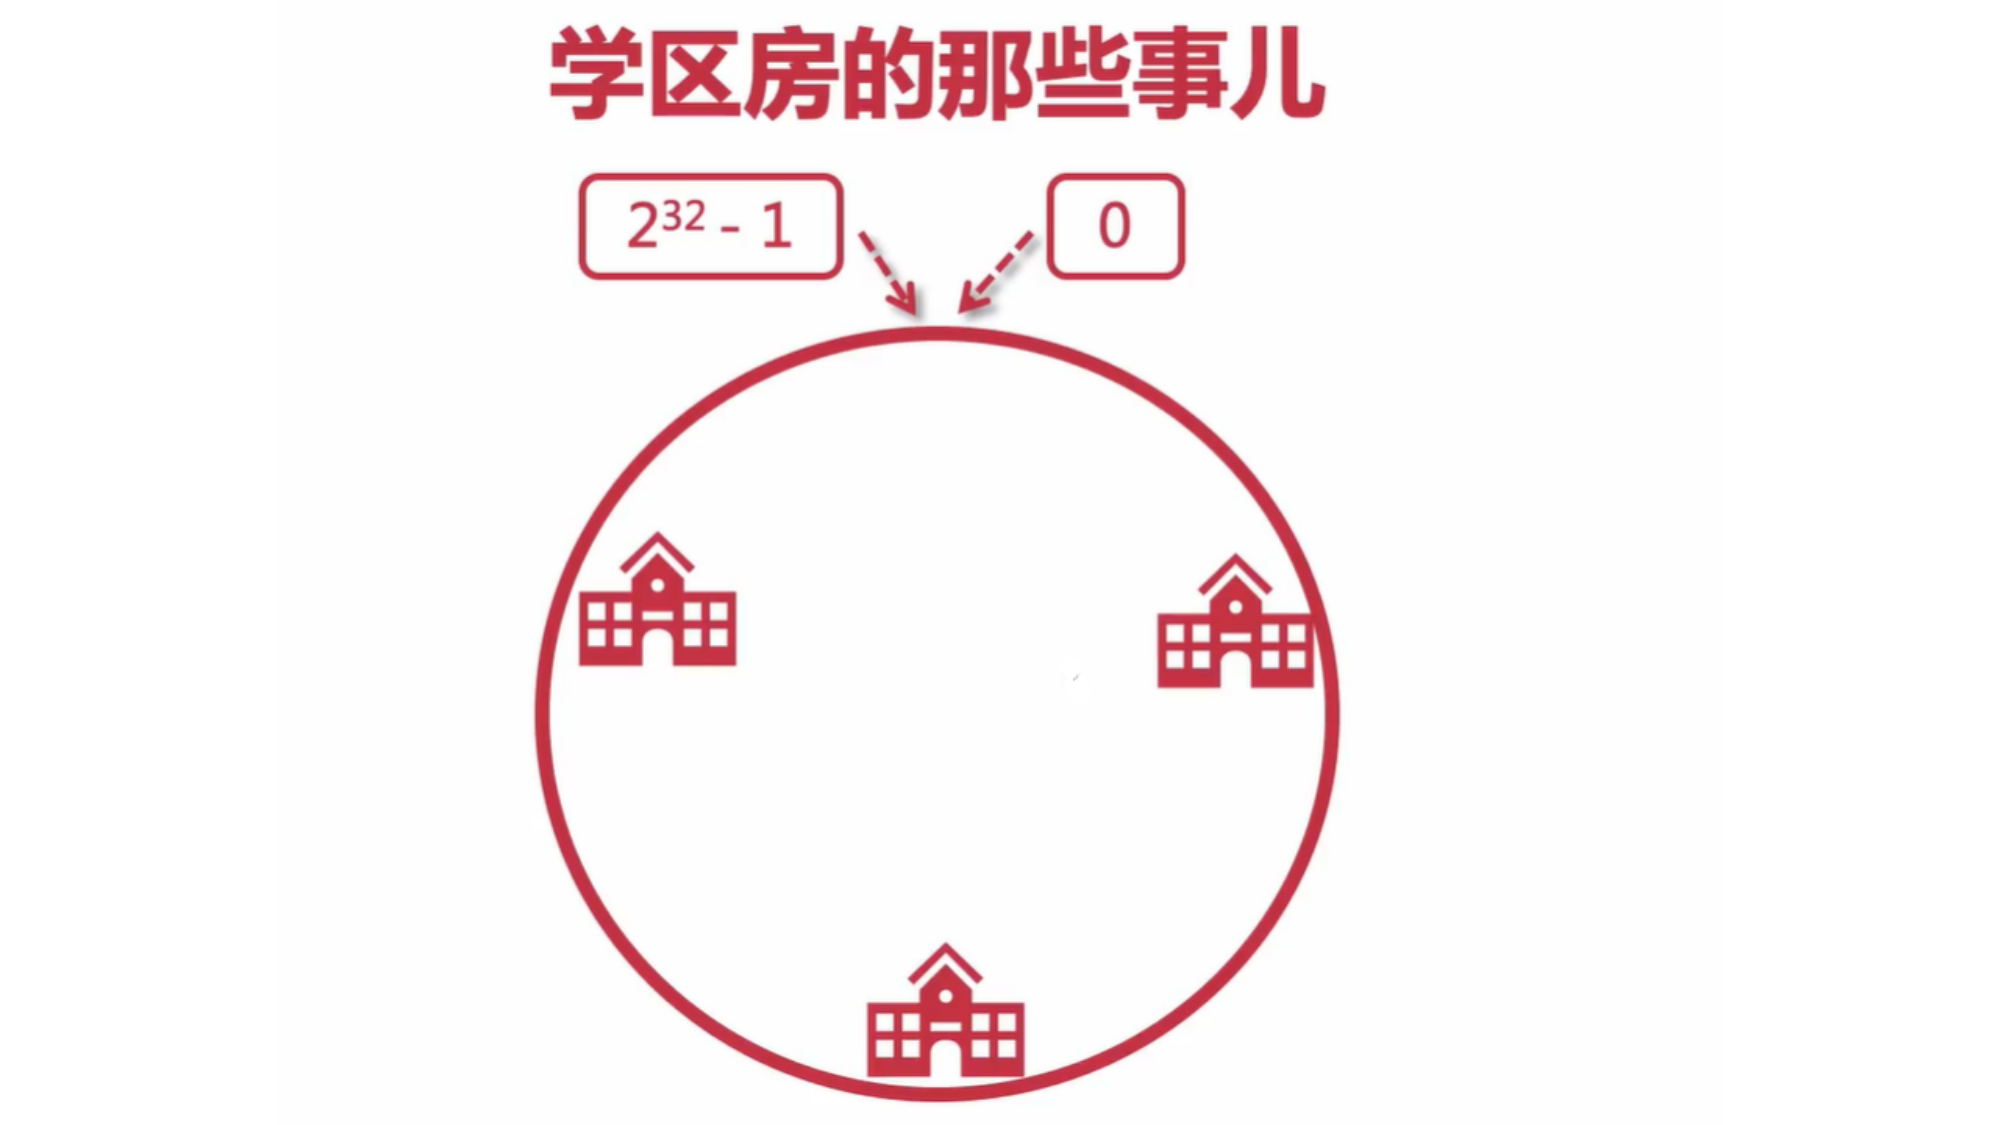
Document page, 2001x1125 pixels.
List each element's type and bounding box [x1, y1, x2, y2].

picture [277, 0, 1723, 1125]
